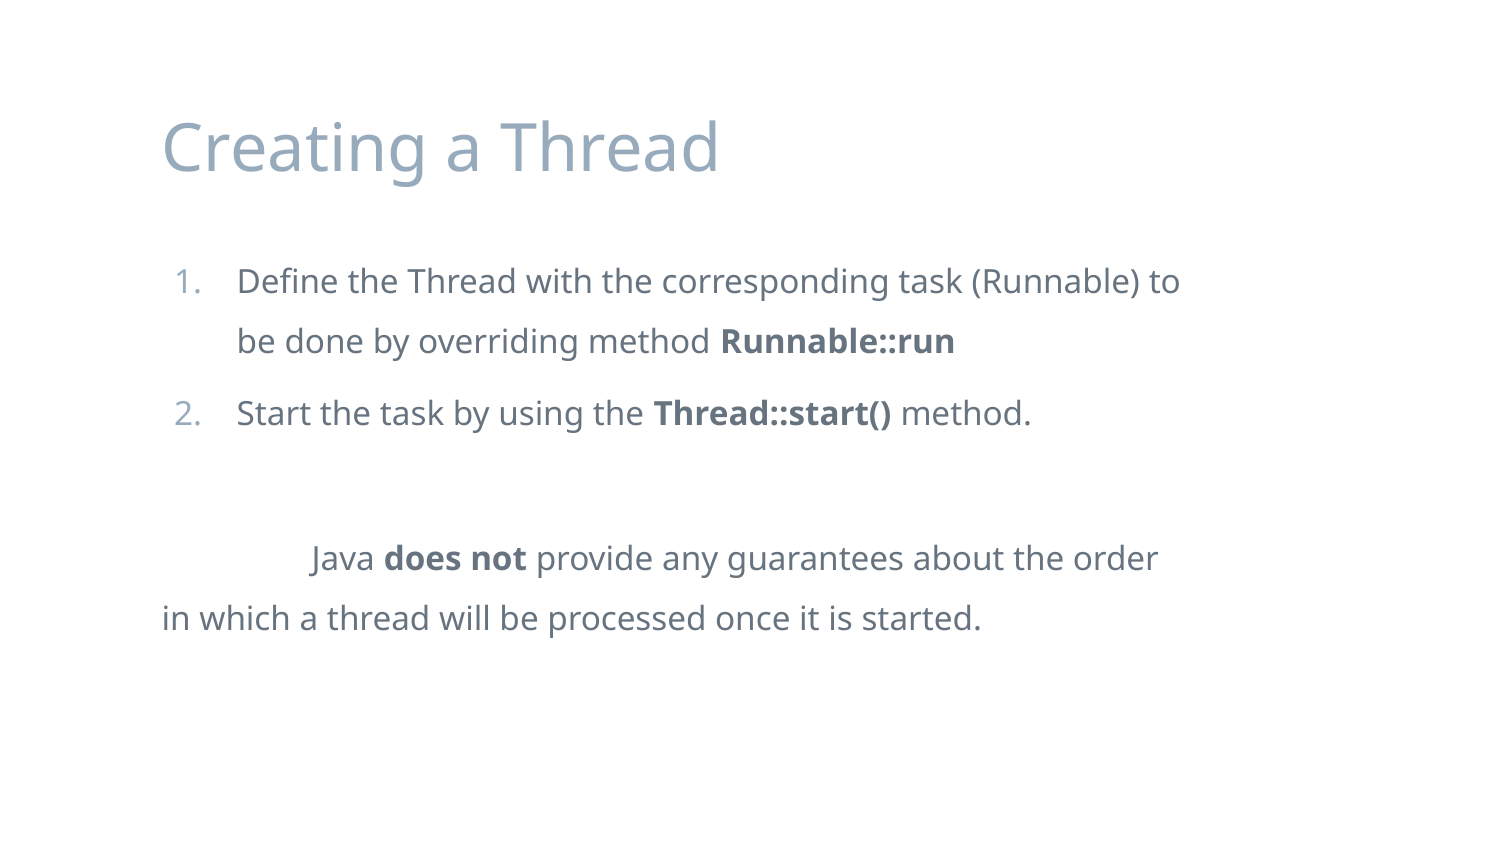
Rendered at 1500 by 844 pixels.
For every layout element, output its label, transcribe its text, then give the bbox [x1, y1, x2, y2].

list Define the Thread with the corresponding task (Runnable) to be done by overriding method Runnable::run Start the task by using the Thread::start() method. Java does not provide any guarantees about the order in which a thread will be processed once it is started. [146, 225, 1207, 809]
title Creating a Thread [146, 58, 1207, 200]
